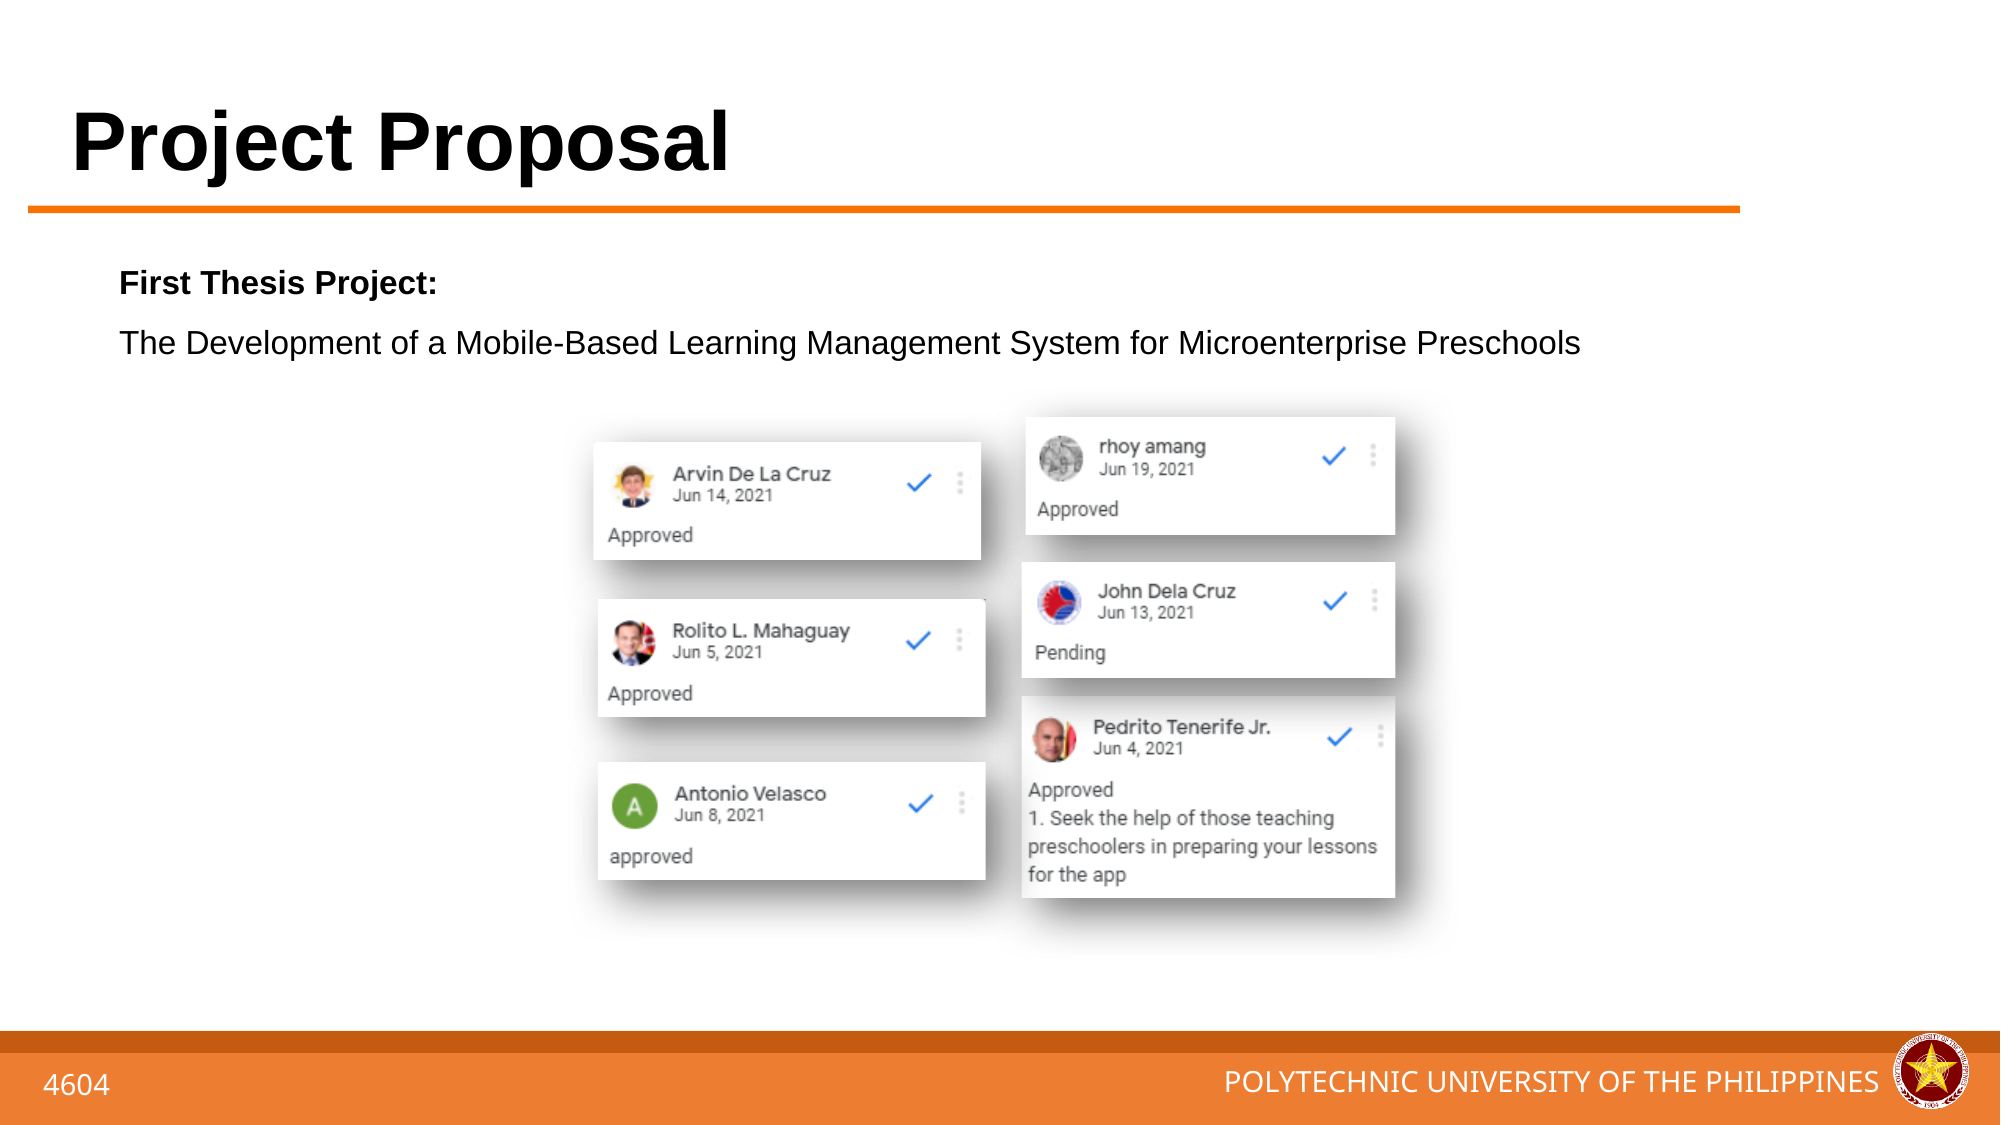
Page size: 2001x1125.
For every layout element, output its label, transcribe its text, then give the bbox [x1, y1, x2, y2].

text_box Project Proposal [56, 79, 1719, 195]
picture [597, 599, 986, 717]
picture [597, 762, 986, 880]
picture [593, 442, 982, 560]
text_box First Thesis Project: The Development of a Mobile-Based Learning Management System for Microenterprise Preschools [0, 233, 1811, 369]
picture [1025, 417, 1396, 535]
picture [1021, 562, 1396, 678]
text_box POLYTECHNIC UNIVERSITY OF THE PHILIPPINES [1117, 1065, 1881, 1104]
picture [1892, 1033, 1969, 1109]
text_box [28, 205, 1740, 214]
picture [1021, 696, 1396, 899]
text_box [0, 1030, 2000, 1053]
text_box [0, 1053, 2000, 1125]
text_box 4604 [28, 1048, 457, 1109]
